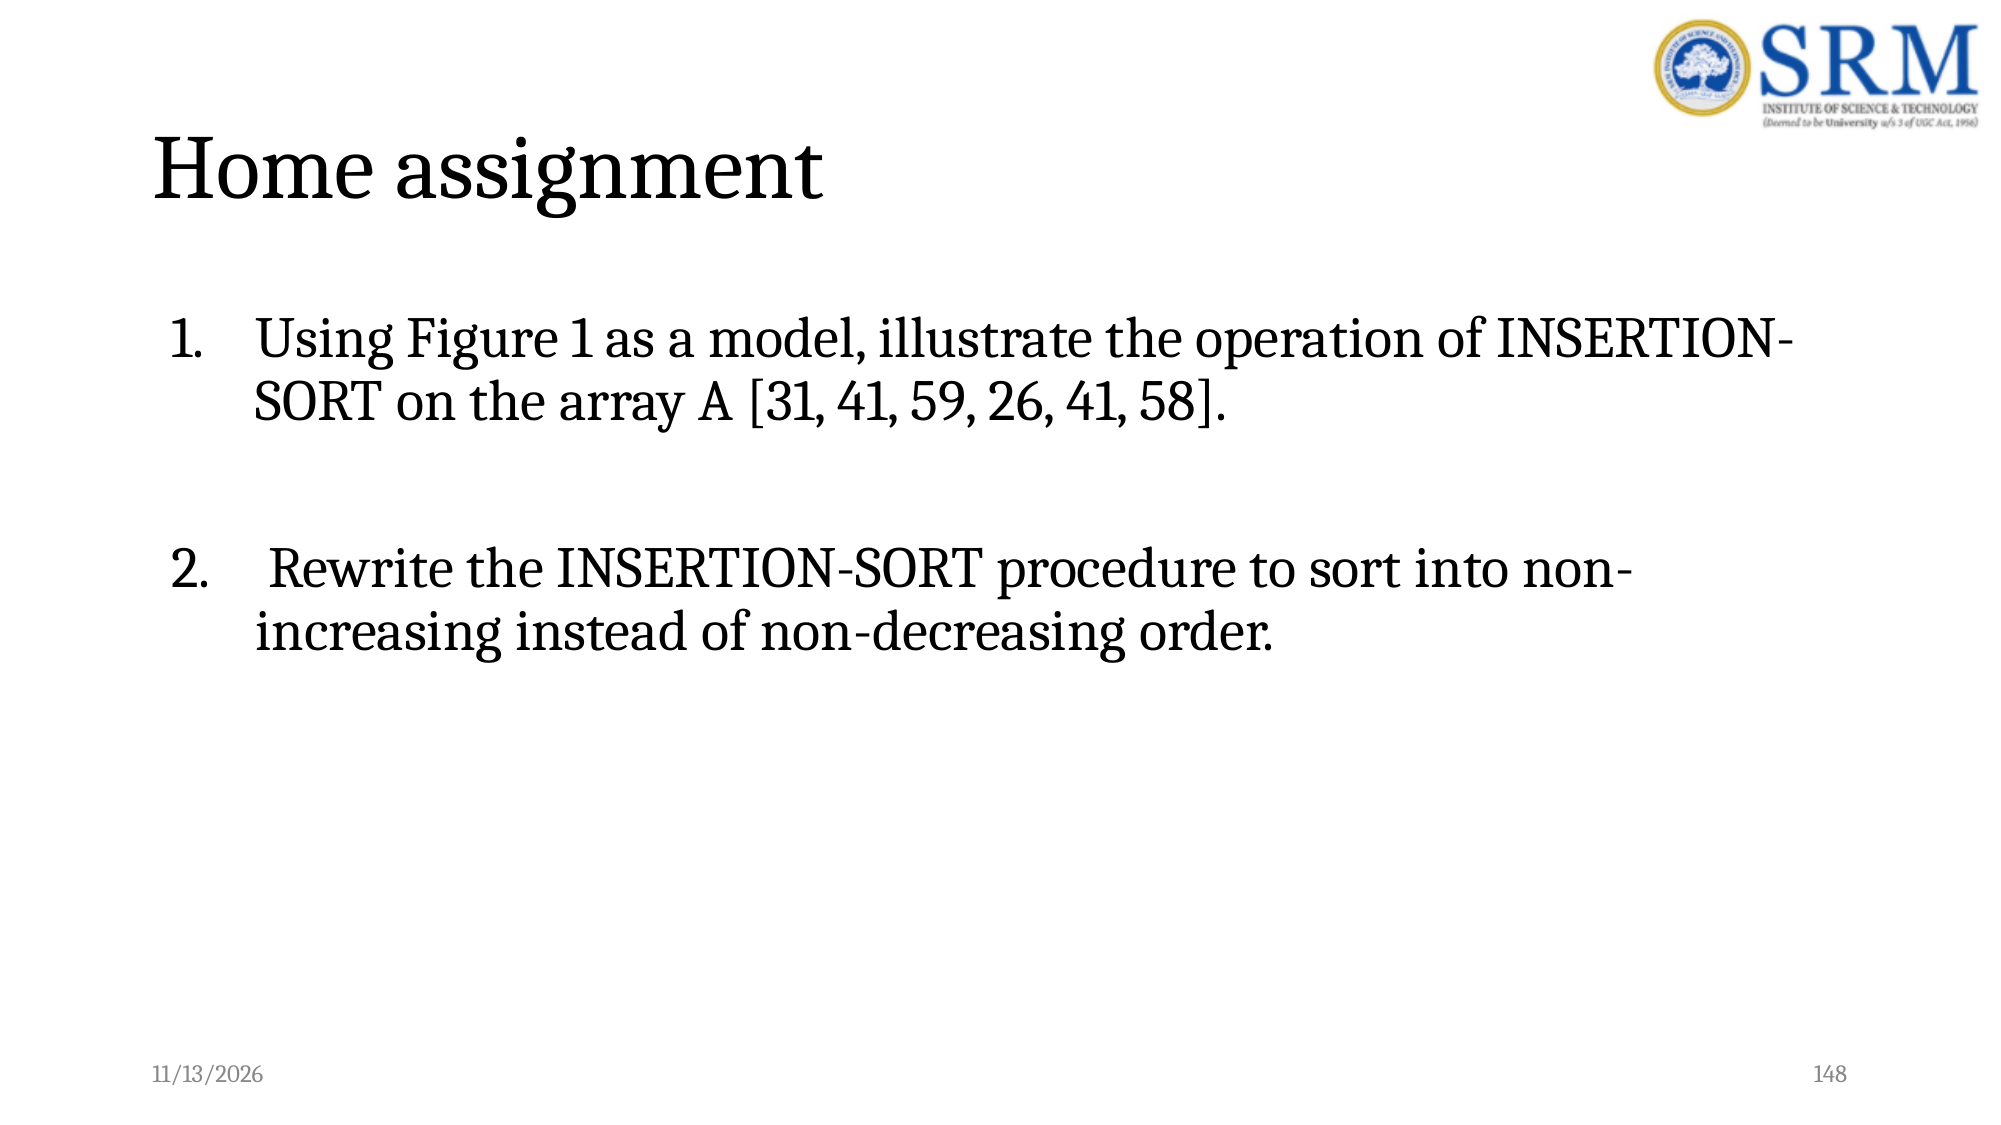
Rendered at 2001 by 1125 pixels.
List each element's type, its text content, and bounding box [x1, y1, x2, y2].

slide_number 148 [1412, 1042, 1863, 1103]
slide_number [137, 1042, 588, 1103]
list Using Figure 1 as a model, illustrate the operation of INSERTION-SORT on the array A [31, 41, 59, 26, 41, 58]. Rewrite the INSERTION-SORT procedure to sort into non-increasing instead of non-decreasing order. [137, 299, 1863, 1014]
title Home assignment [137, 59, 1863, 278]
picture [1651, 0, 2000, 151]
